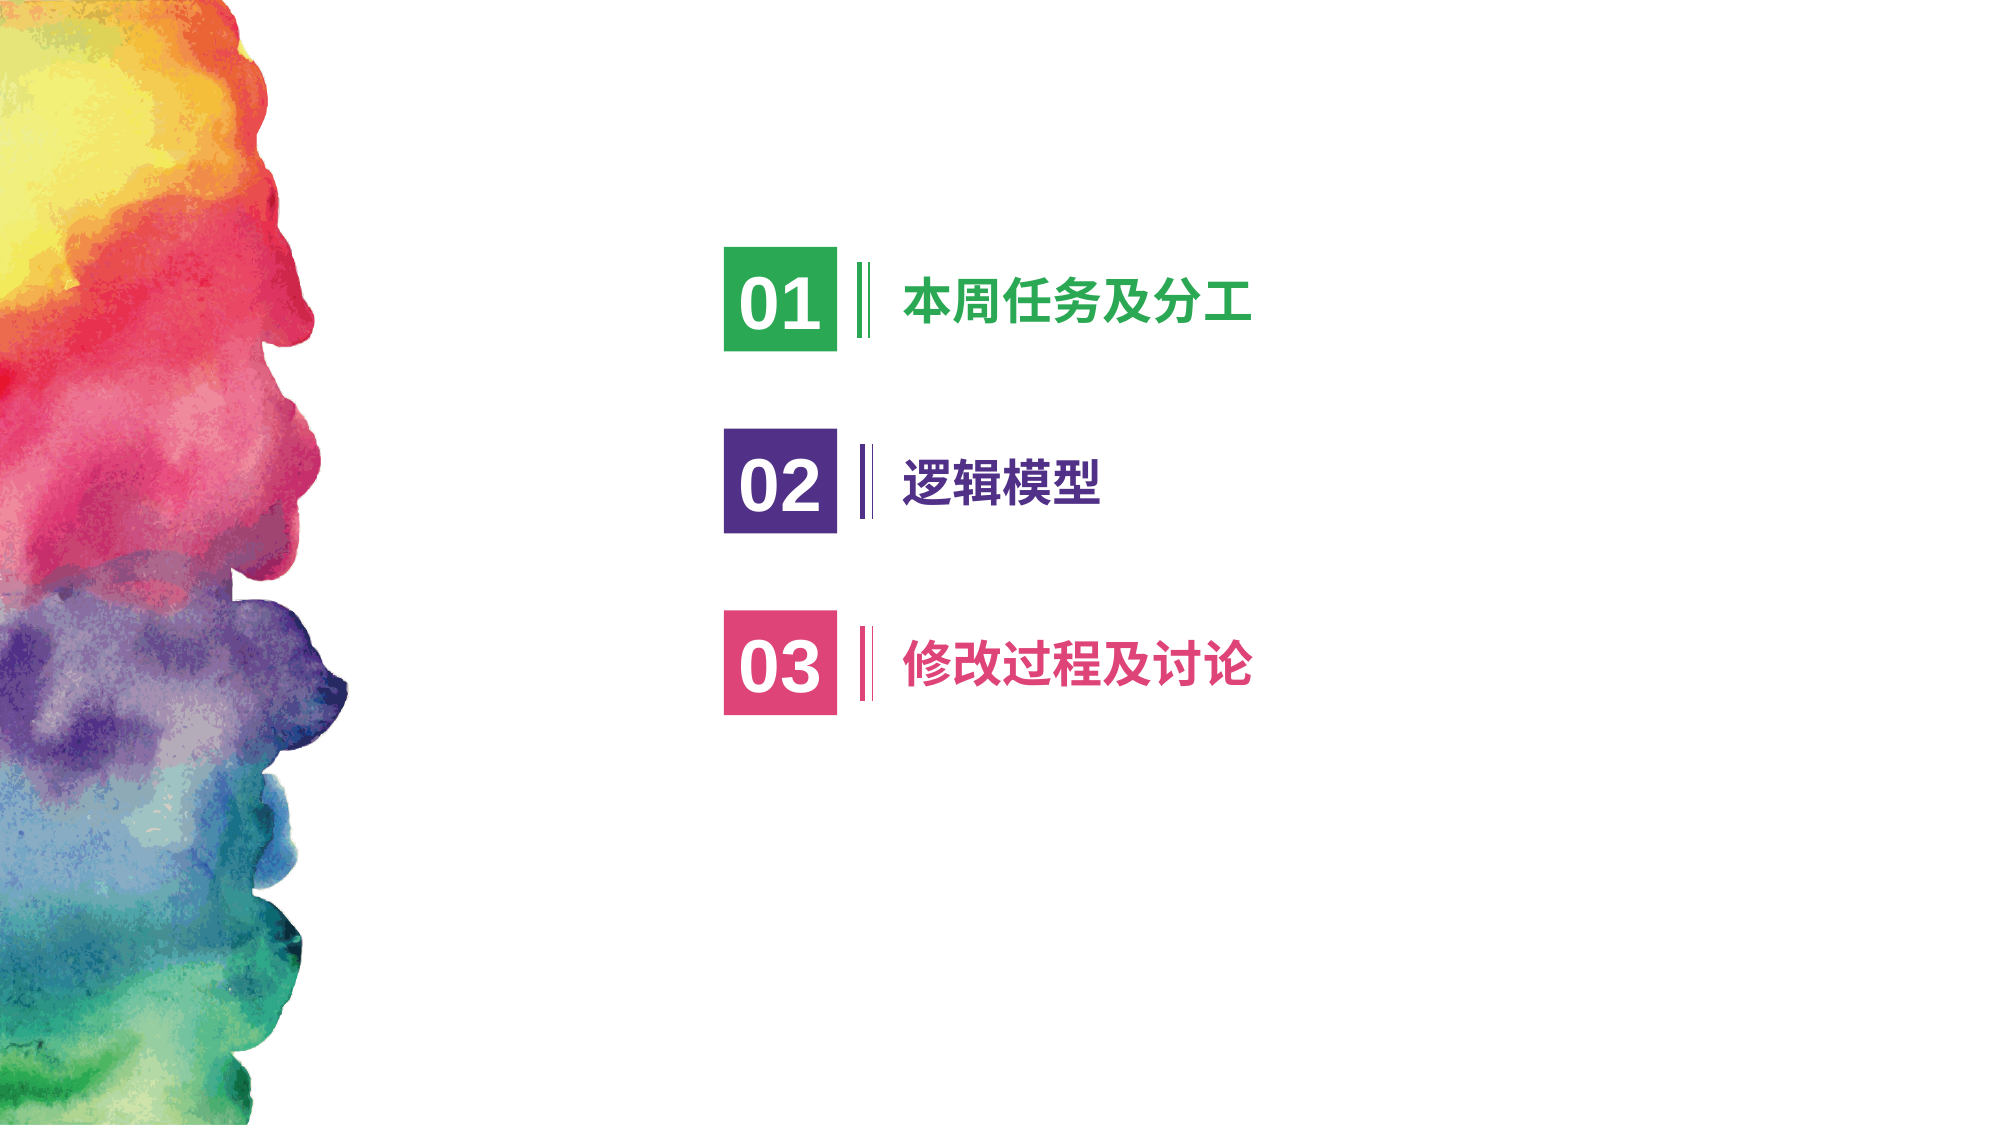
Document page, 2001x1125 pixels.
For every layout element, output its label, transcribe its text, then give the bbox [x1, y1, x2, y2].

text_box 02 [723, 428, 838, 534]
text_box 逻辑模型 [887, 443, 1118, 519]
text_box 修改过程及讨论 [888, 625, 1268, 701]
picture [0, 0, 350, 1125]
text_box 本周任务及分工 [888, 262, 1268, 337]
text_box 03 [723, 610, 838, 716]
text_box 01 [723, 246, 838, 352]
